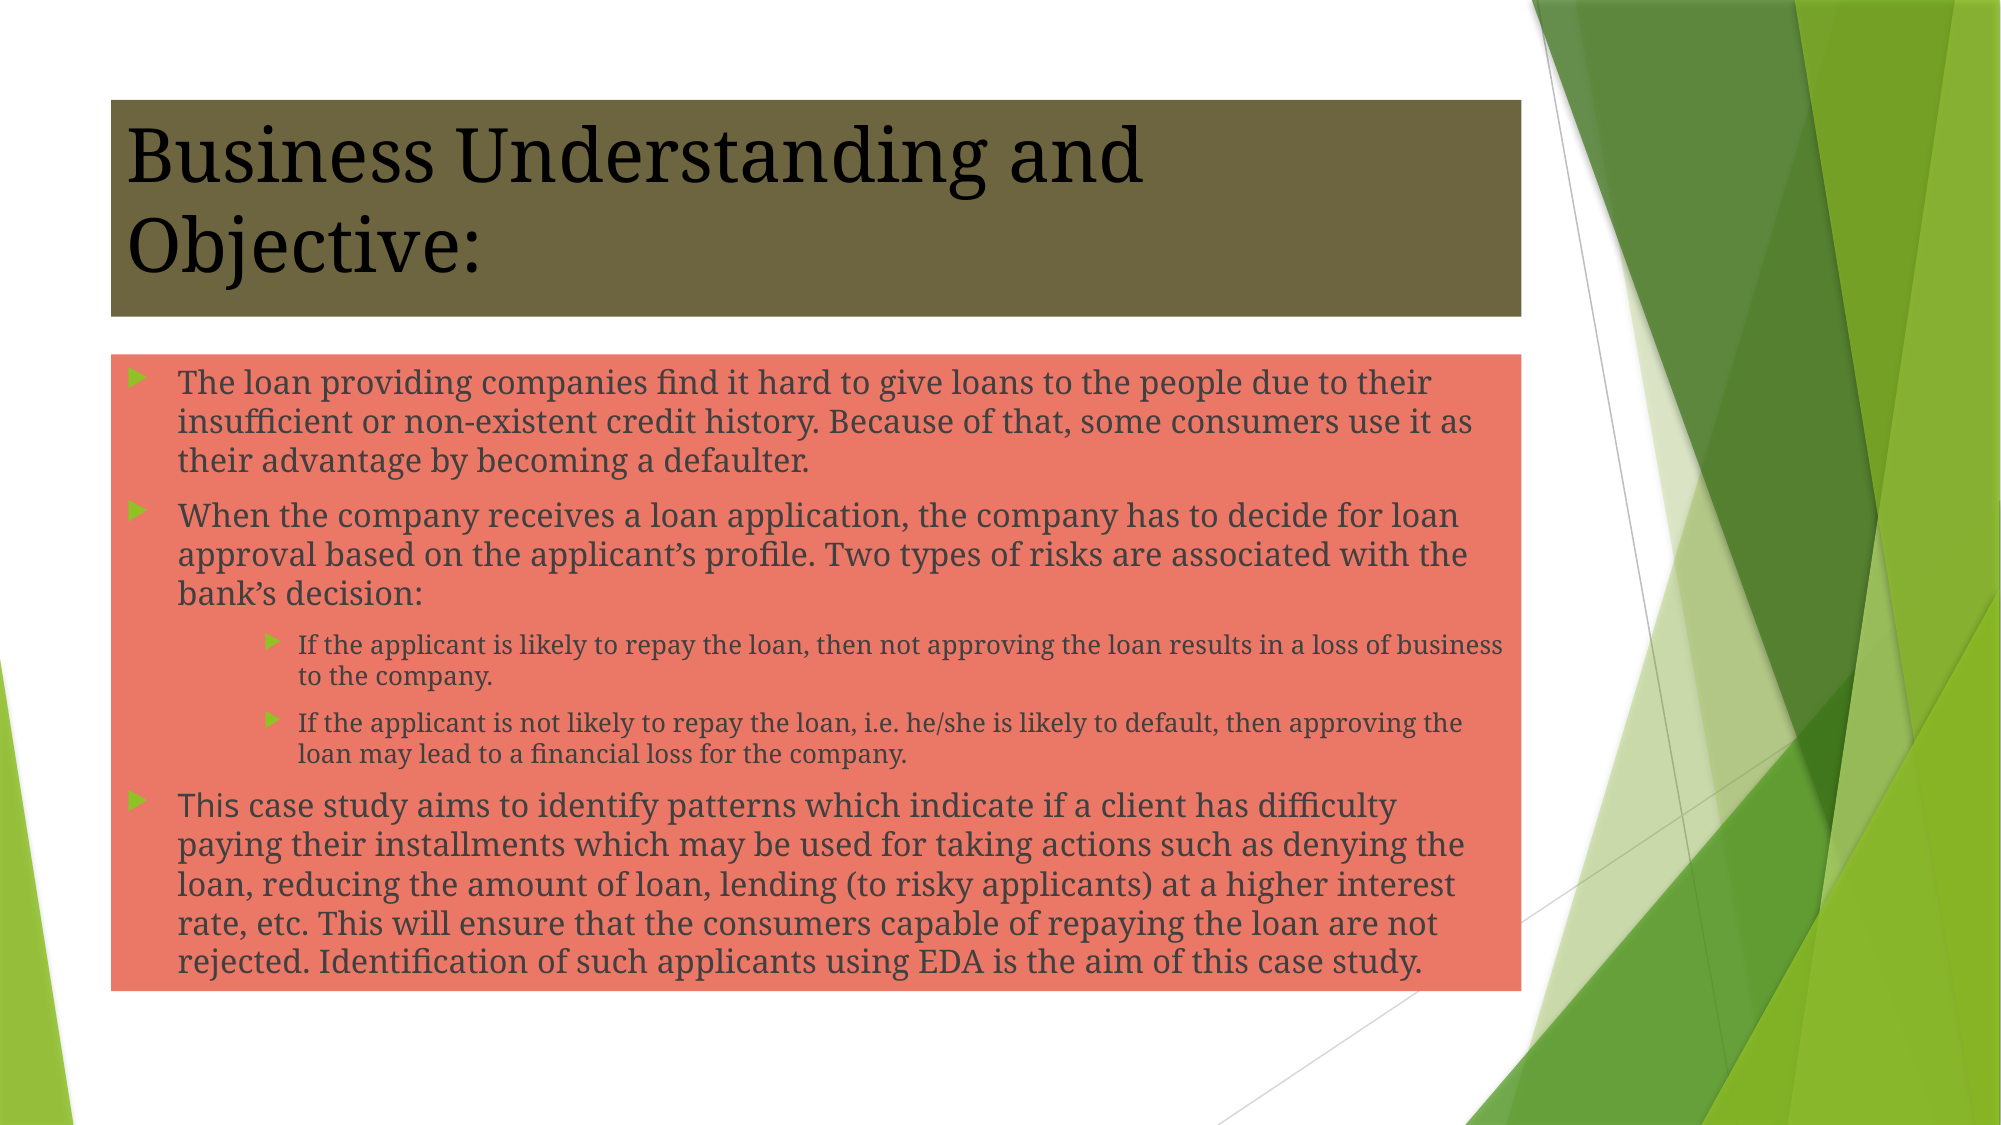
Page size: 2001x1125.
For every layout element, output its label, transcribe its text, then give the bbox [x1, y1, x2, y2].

list The loan providing companies find it hard to give loans to the people due to their insufficient or non-existent credit history. Because of that, some consumers use it as their advantage by becoming a defaulter. When the company receives a loan application, the company has to decide for loan approval based on the applicant’s profile. Two types of risks are associated with the bank’s decision: If the applicant is likely to repay the loan, then not approving the loan results in a loss of business to the company. If the applicant is not likely to repay the loan, i.e. he/she is likely to default, then approving the loan may lead to a financial loss for the company. This case study aims to identify patterns which indicate if a client has difficulty paying their installments which may be used for taking actions such as denying the loan, reducing the amount of loan, lending (to risky applicants) at a higher interest rate, etc. This will ensure that the consumers capable of repaying the loan are not rejected. Identification of such applicants using EDA is the aim of this case study. [111, 354, 1522, 992]
title Business Understanding and Objective: [111, 99, 1522, 317]
